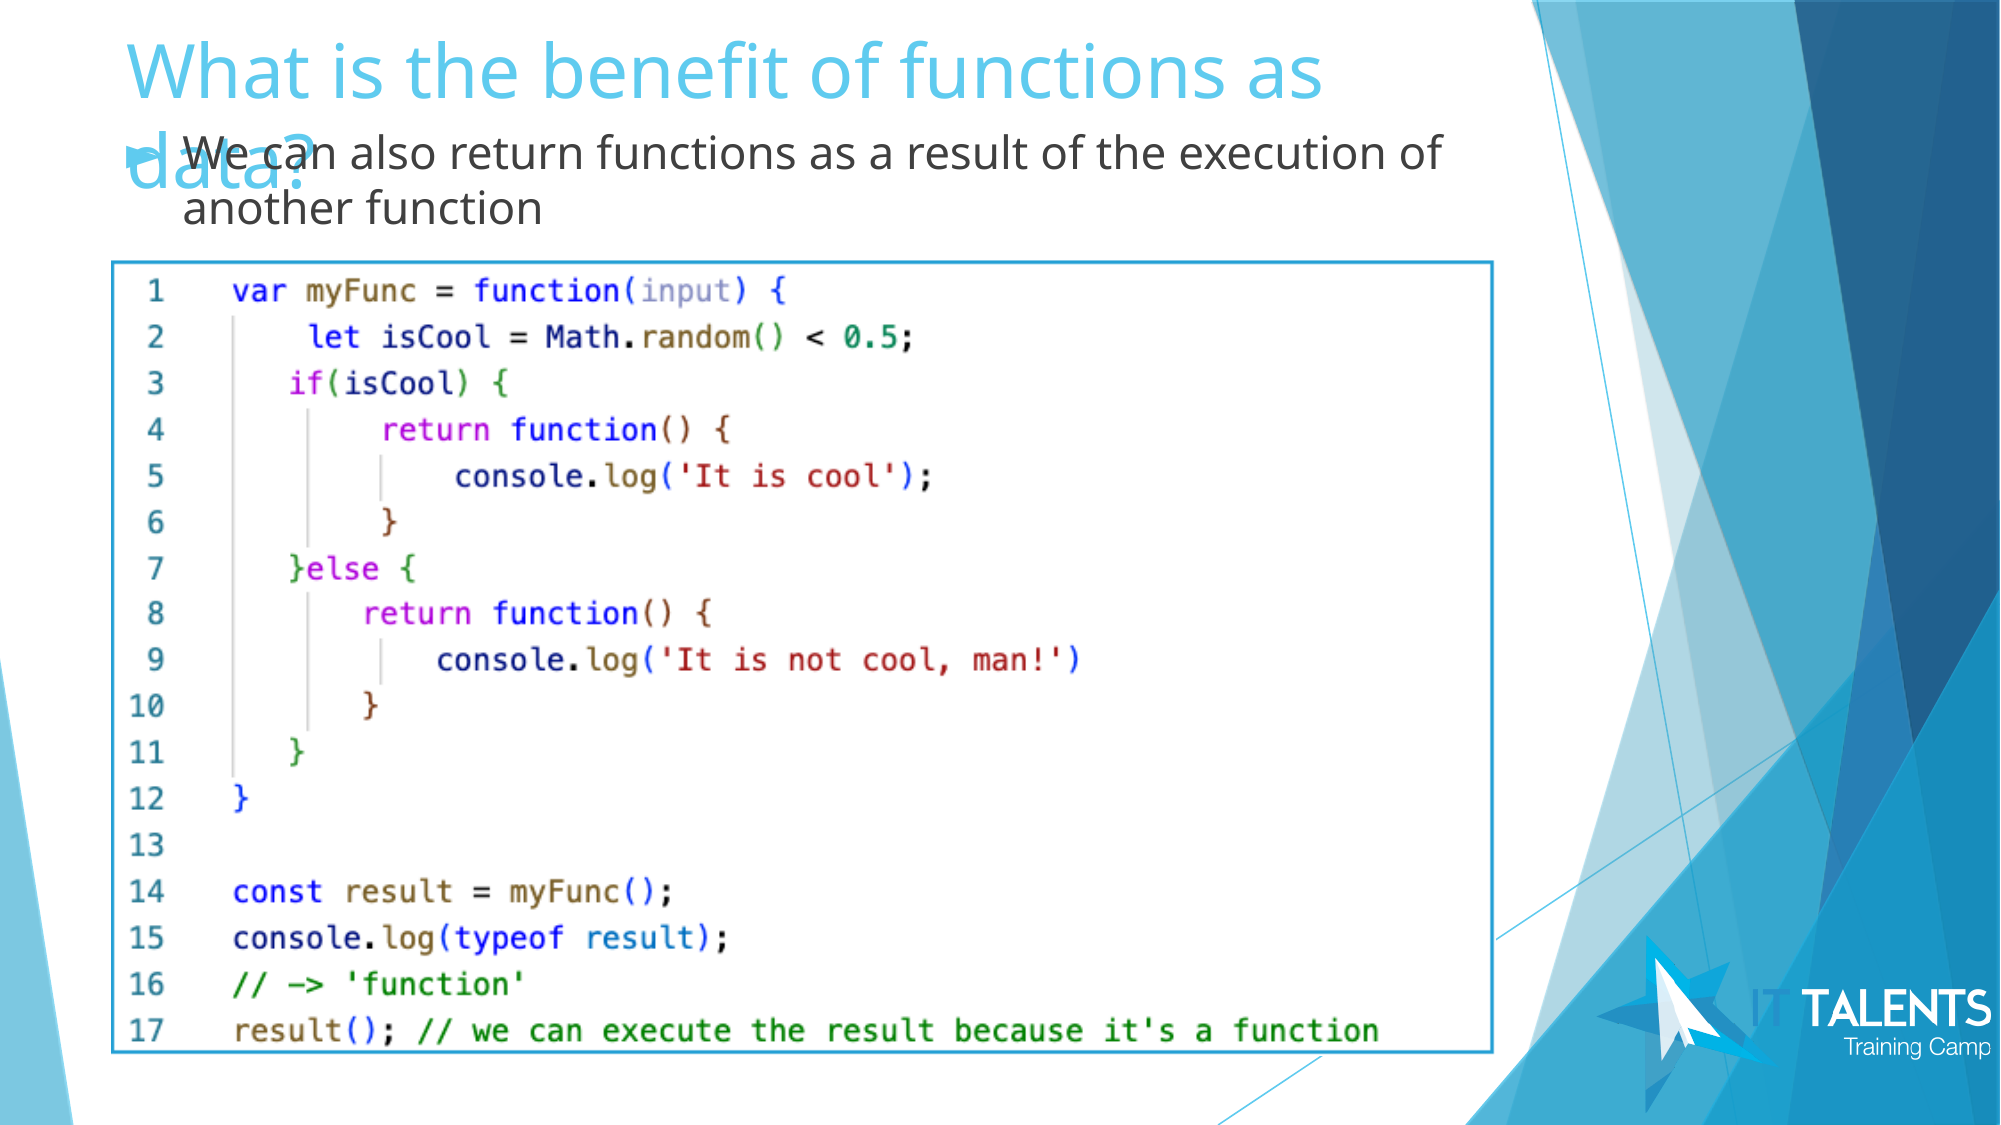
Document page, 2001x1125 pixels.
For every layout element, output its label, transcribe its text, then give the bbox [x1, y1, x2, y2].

text_box What is the benefit of functions as data? [111, 16, 1522, 116]
picture [1596, 935, 1991, 1113]
text_box We can also return functions as a result of the execution of another function [111, 116, 1522, 260]
picture [110, 259, 1496, 1056]
